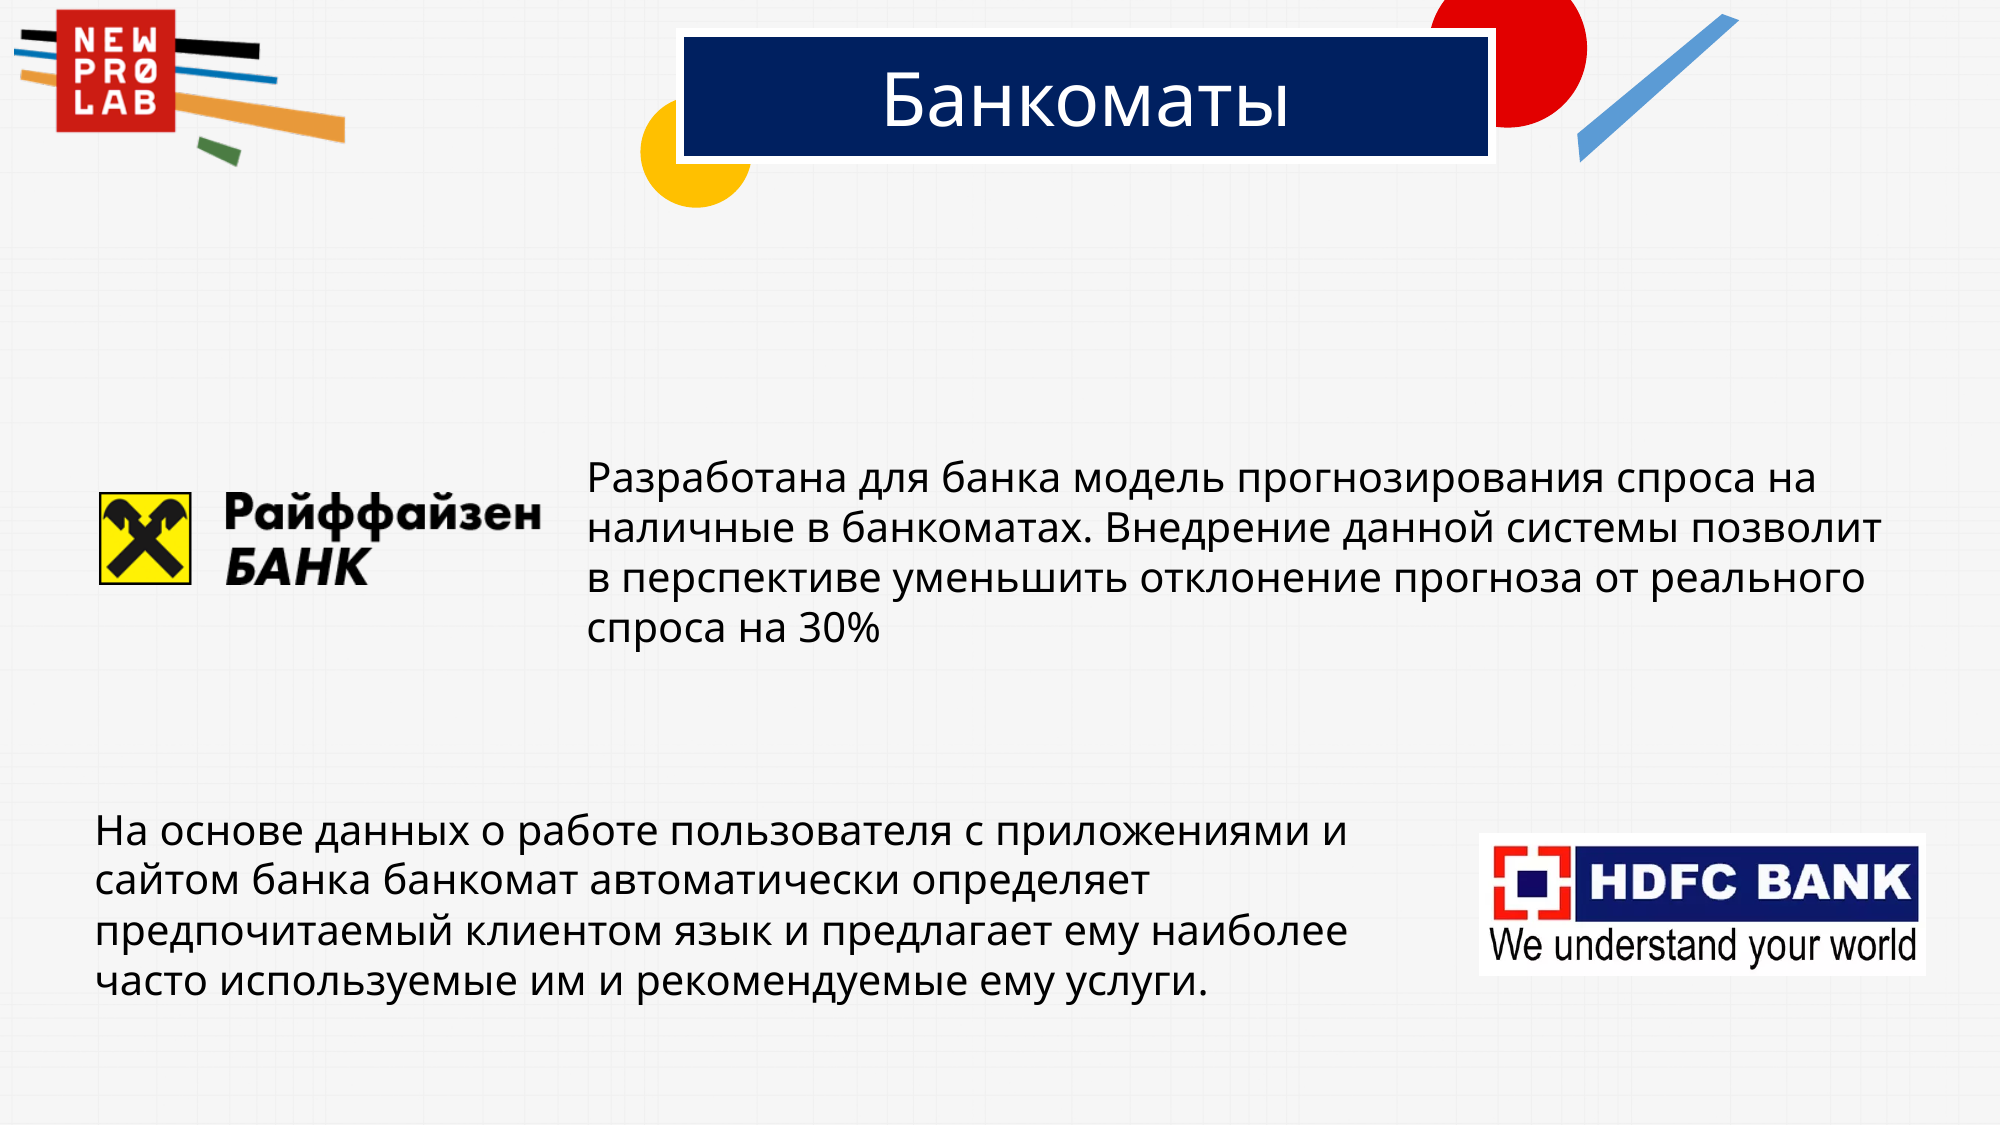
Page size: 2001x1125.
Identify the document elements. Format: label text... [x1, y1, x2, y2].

picture [14, 0, 357, 179]
picture [99, 492, 546, 585]
text_box [1576, 12, 1742, 165]
text_box [1429, 0, 1589, 129]
text_box [639, 97, 753, 209]
text_box Разработана для банка модель прогнозирования спроса на наличные в банкоматах. Внедрение данной системы позволит в перспективе уменьшить отклонение прогноза от реального спроса на 30% [571, 443, 1926, 659]
text_box На основе данных о работе пользователя с приложениями и сайтом банка банкомат автоматически определяет предпочитаемый клиентом язык и предлагает ему наиболее часто используемые им и рекомендуемые ему услуги. [79, 796, 1429, 1011]
picture [1479, 833, 1926, 976]
text_box Банкоматы [679, 31, 1493, 161]
